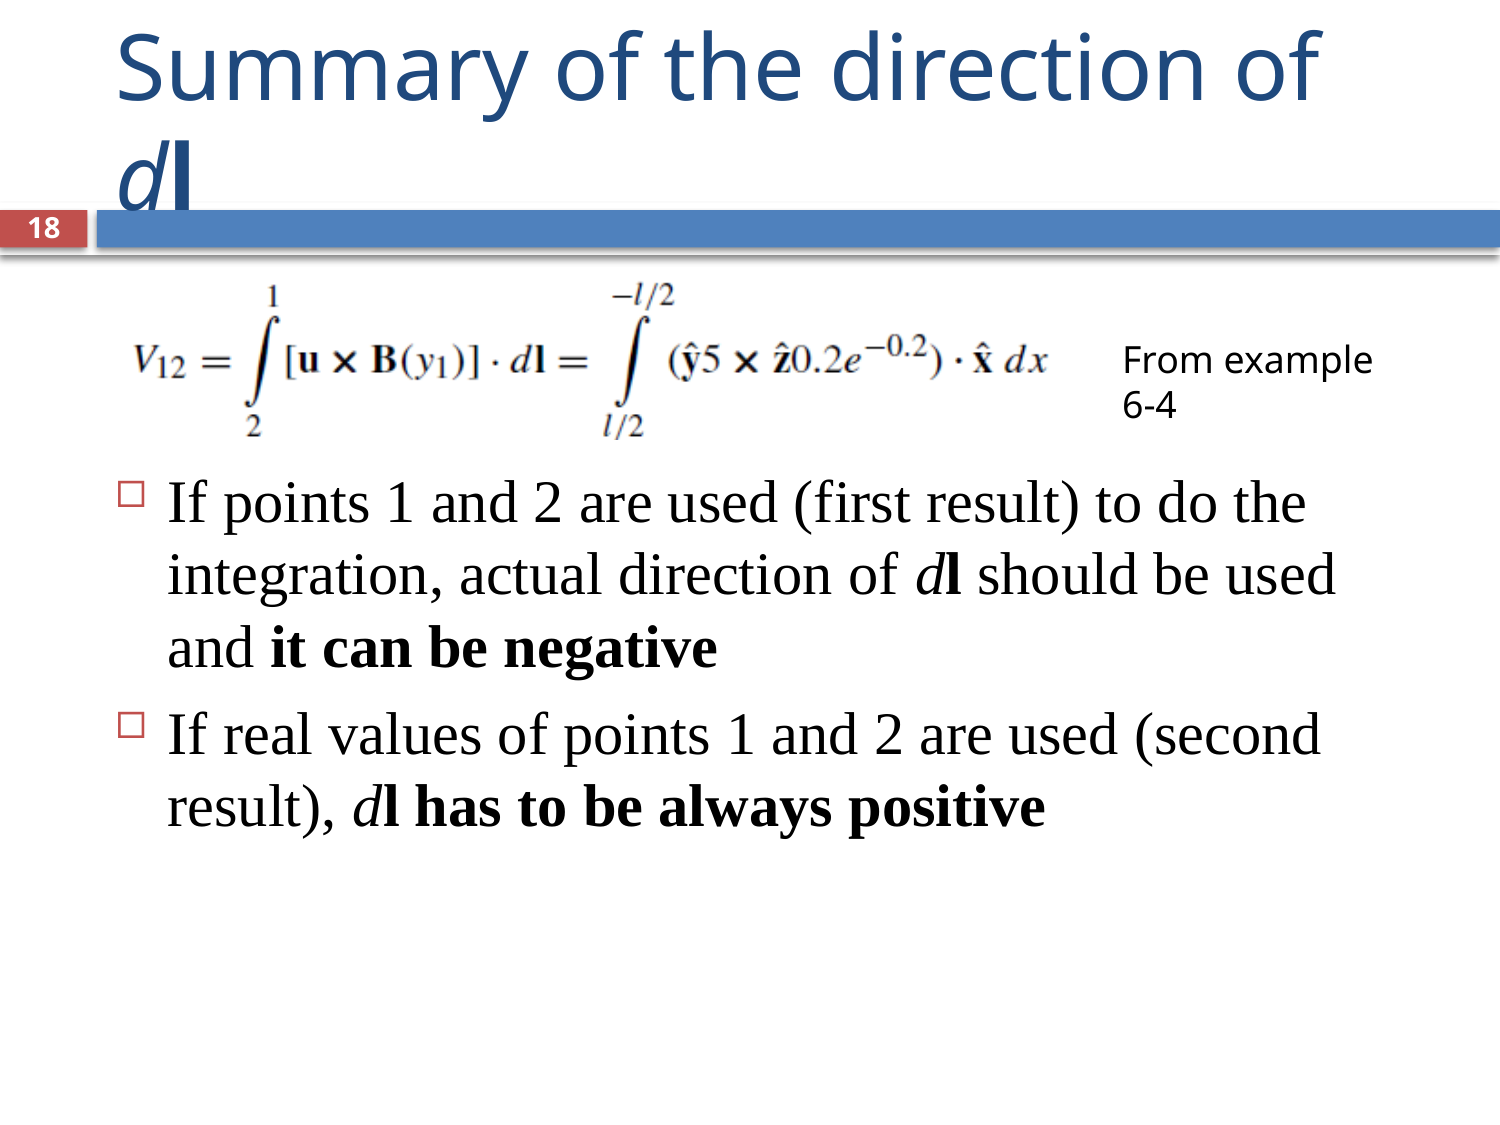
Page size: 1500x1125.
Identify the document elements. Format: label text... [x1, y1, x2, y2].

text_box From example 6-4 [1107, 328, 1415, 434]
slide_number 18 [0, 208, 88, 249]
title Summary of the direction of dl [100, 37, 1438, 200]
picture [123, 278, 1051, 440]
list If points 1 and 2 are used (first result) to do the integration, actual direction of dl should be used and it can be negative If real values of points 1 and 2 are used (second result), dl has to be always positive [100, 454, 1438, 1108]
